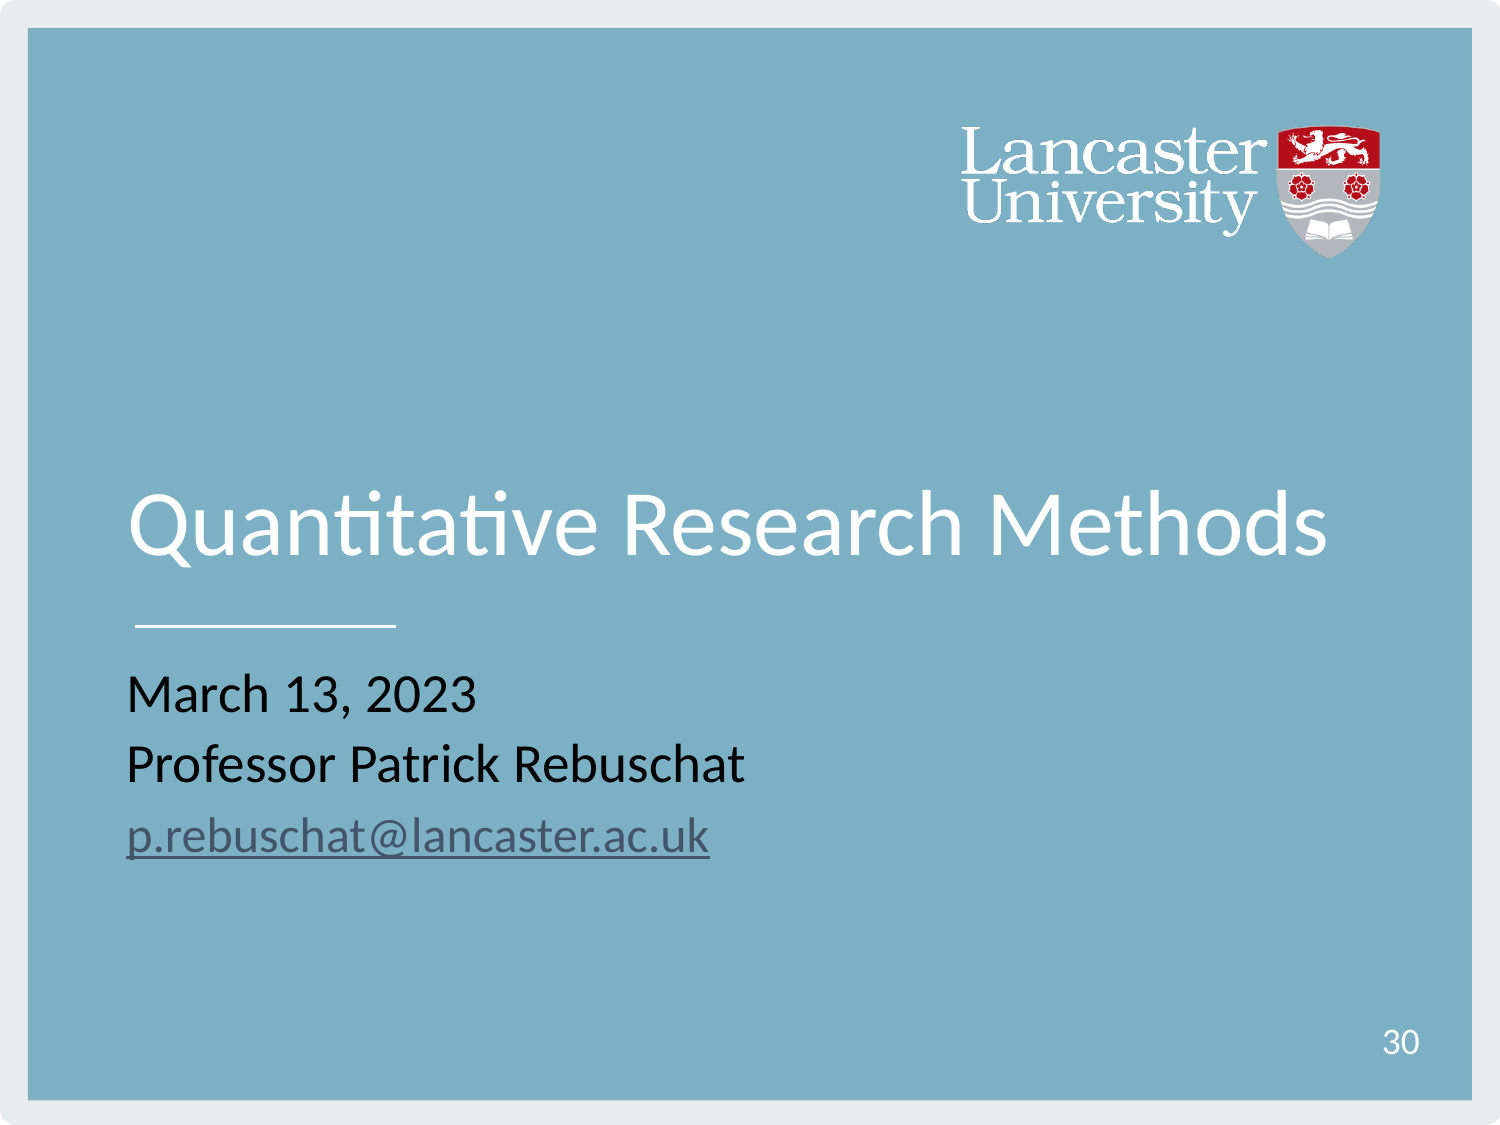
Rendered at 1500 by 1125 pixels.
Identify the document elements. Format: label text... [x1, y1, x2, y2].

slide_number 30 [1097, 1009, 1435, 1070]
subtitle March 13, 2023 Professor Patrick Rebuschat p.rebuschat@lancaster.ac.uk [111, 658, 1237, 840]
title Quantitative Research Methods [112, 330, 1388, 582]
